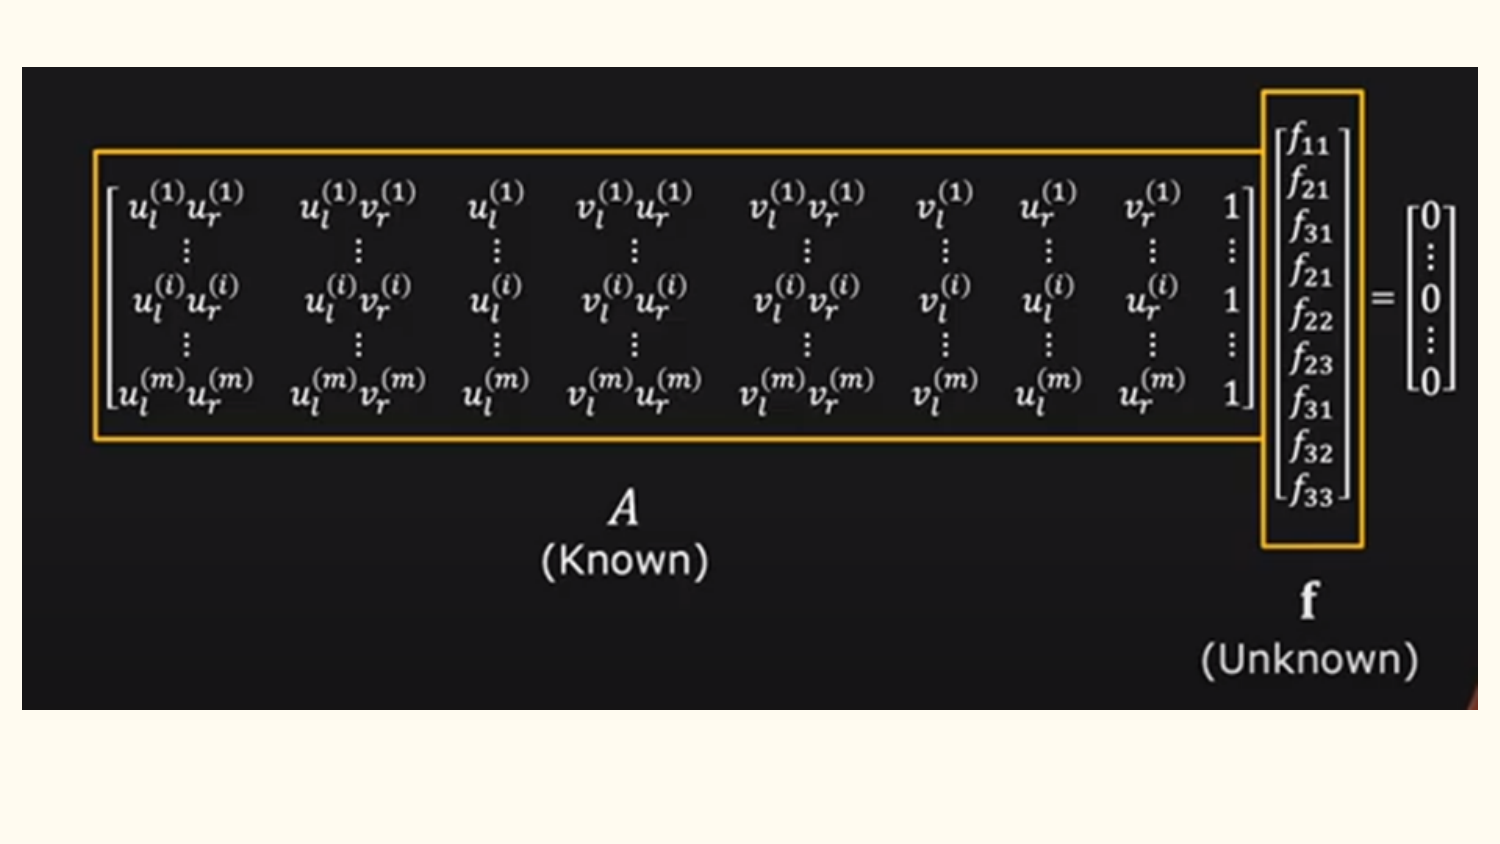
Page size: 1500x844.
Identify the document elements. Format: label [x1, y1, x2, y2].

picture [22, 67, 1478, 710]
